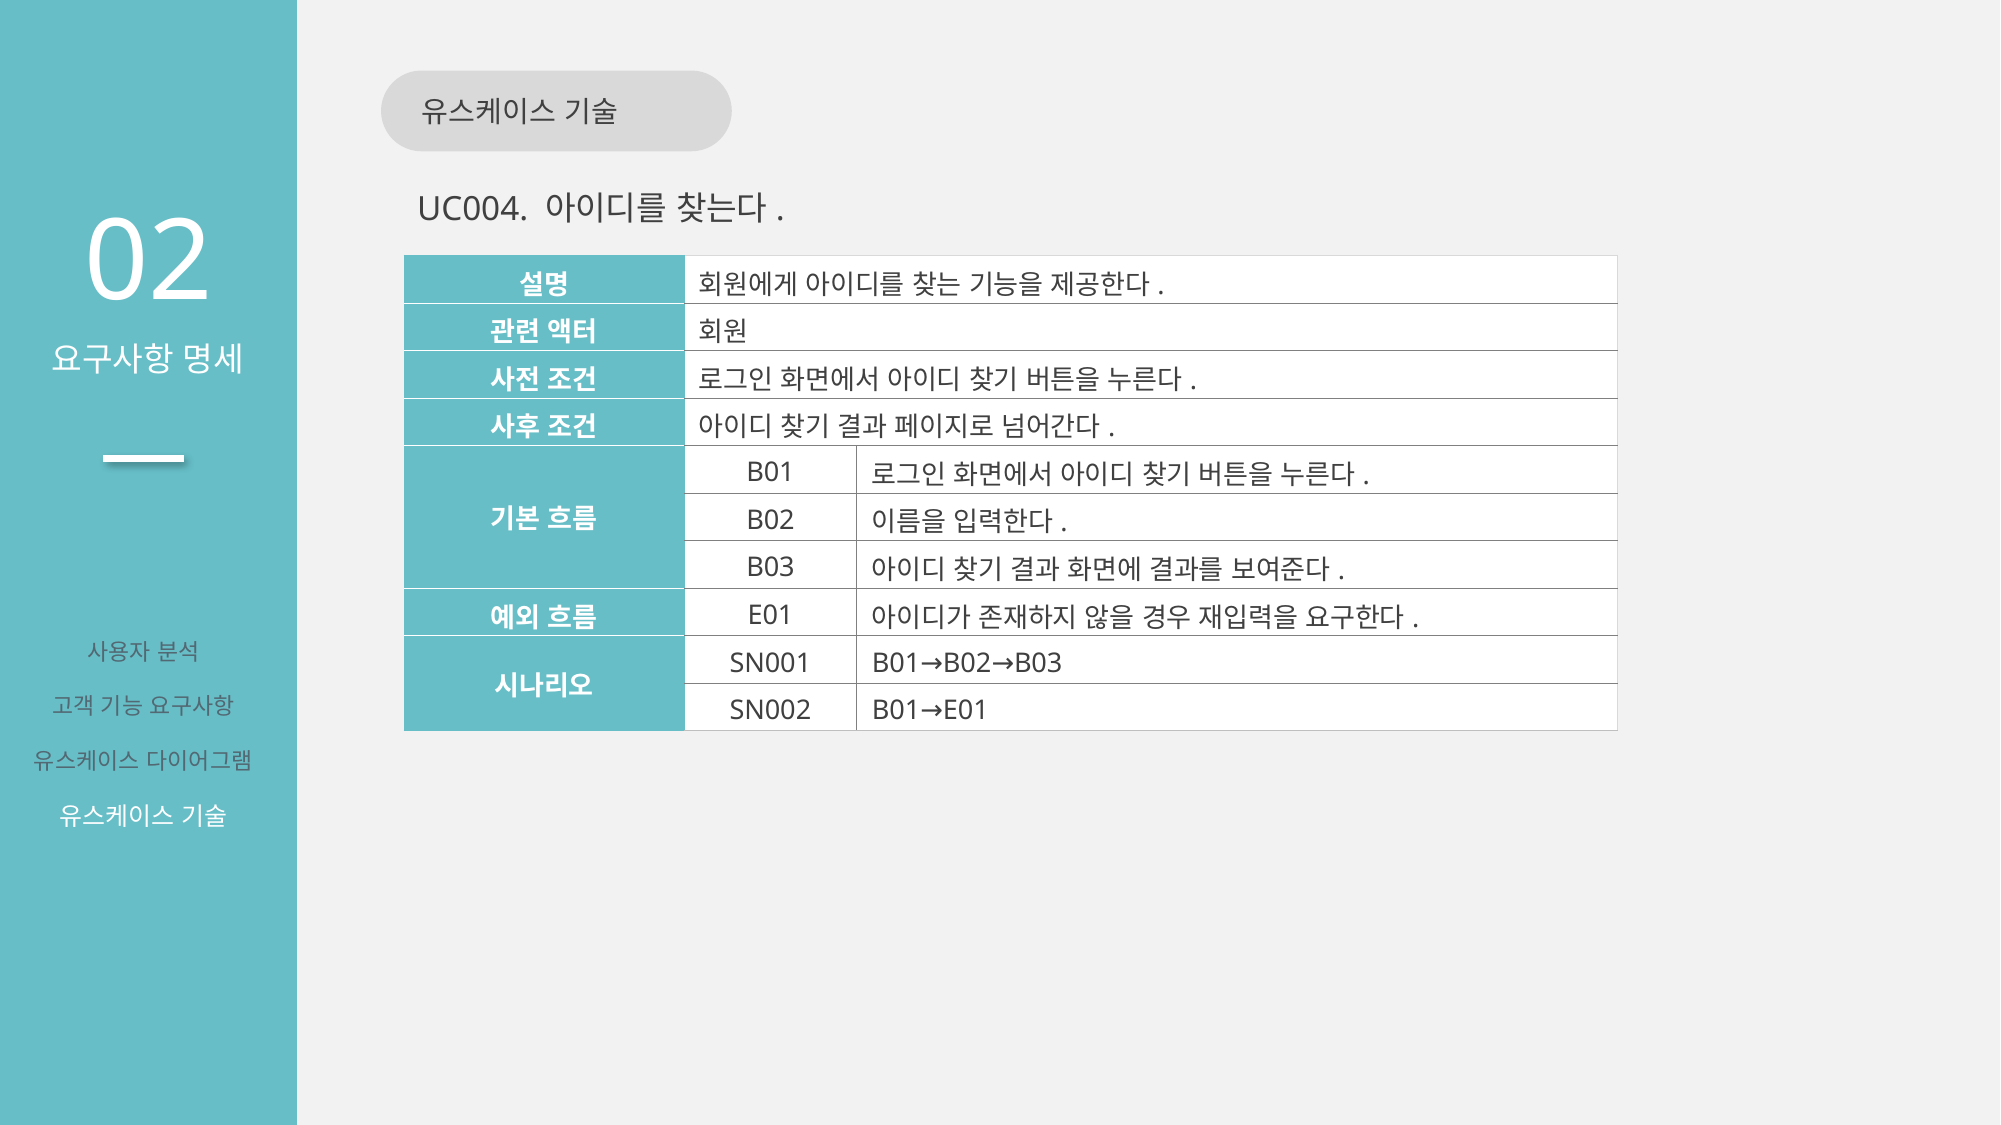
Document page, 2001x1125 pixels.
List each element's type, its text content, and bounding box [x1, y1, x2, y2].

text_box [15, 629, 272, 839]
text_box [379, 69, 733, 153]
table_cell B02 [685, 494, 856, 540]
table_cell 로그인 화면에서 아이디 찾기 버튼을 누른다. [685, 351, 1617, 398]
table_cell E01 [685, 589, 856, 635]
table_cell 시나리오 [405, 636, 684, 730]
table_cell B01 [685, 446, 856, 493]
table_cell B01→E01 [857, 684, 1617, 730]
table_cell 아이디 찾기 결과 화면에 결과를 보여준다. [857, 541, 1617, 588]
table_cell 사후 조건 [405, 399, 684, 445]
table_cell 관련 액터 [405, 304, 684, 350]
table_cell B03 [685, 541, 856, 588]
table_cell 사전 조건 [405, 351, 684, 398]
table_cell 이름을 입력한다. [857, 494, 1617, 540]
table_header 회원에게 아이디를 찾는 기능을 제공한다. [685, 256, 1617, 303]
table_header 설명 [405, 256, 684, 303]
text_box 유스케이스 기술 [406, 85, 634, 136]
table_cell SN001 [685, 636, 856, 683]
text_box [32, 179, 264, 459]
text_box [0, 0, 298, 1125]
table_cell SN002 [685, 684, 856, 730]
table_cell 아이디가 존재하지 않을 경우 재입력을 요구한다. [857, 589, 1617, 635]
table_cell B01→B02→B03 [857, 636, 1617, 683]
table_cell 아이디 찾기 결과 페이지로 넘어간다. [685, 399, 1617, 445]
table_cell 기본 흐름 [405, 446, 684, 588]
table_cell 예외 흐름 [405, 589, 684, 635]
table_cell 로그인 화면에서 아이디 찾기 버튼을 누른다. [857, 446, 1617, 493]
table_cell 회원 [685, 304, 1617, 350]
text_box UC004. 아이디를 찾는다. [402, 179, 800, 235]
